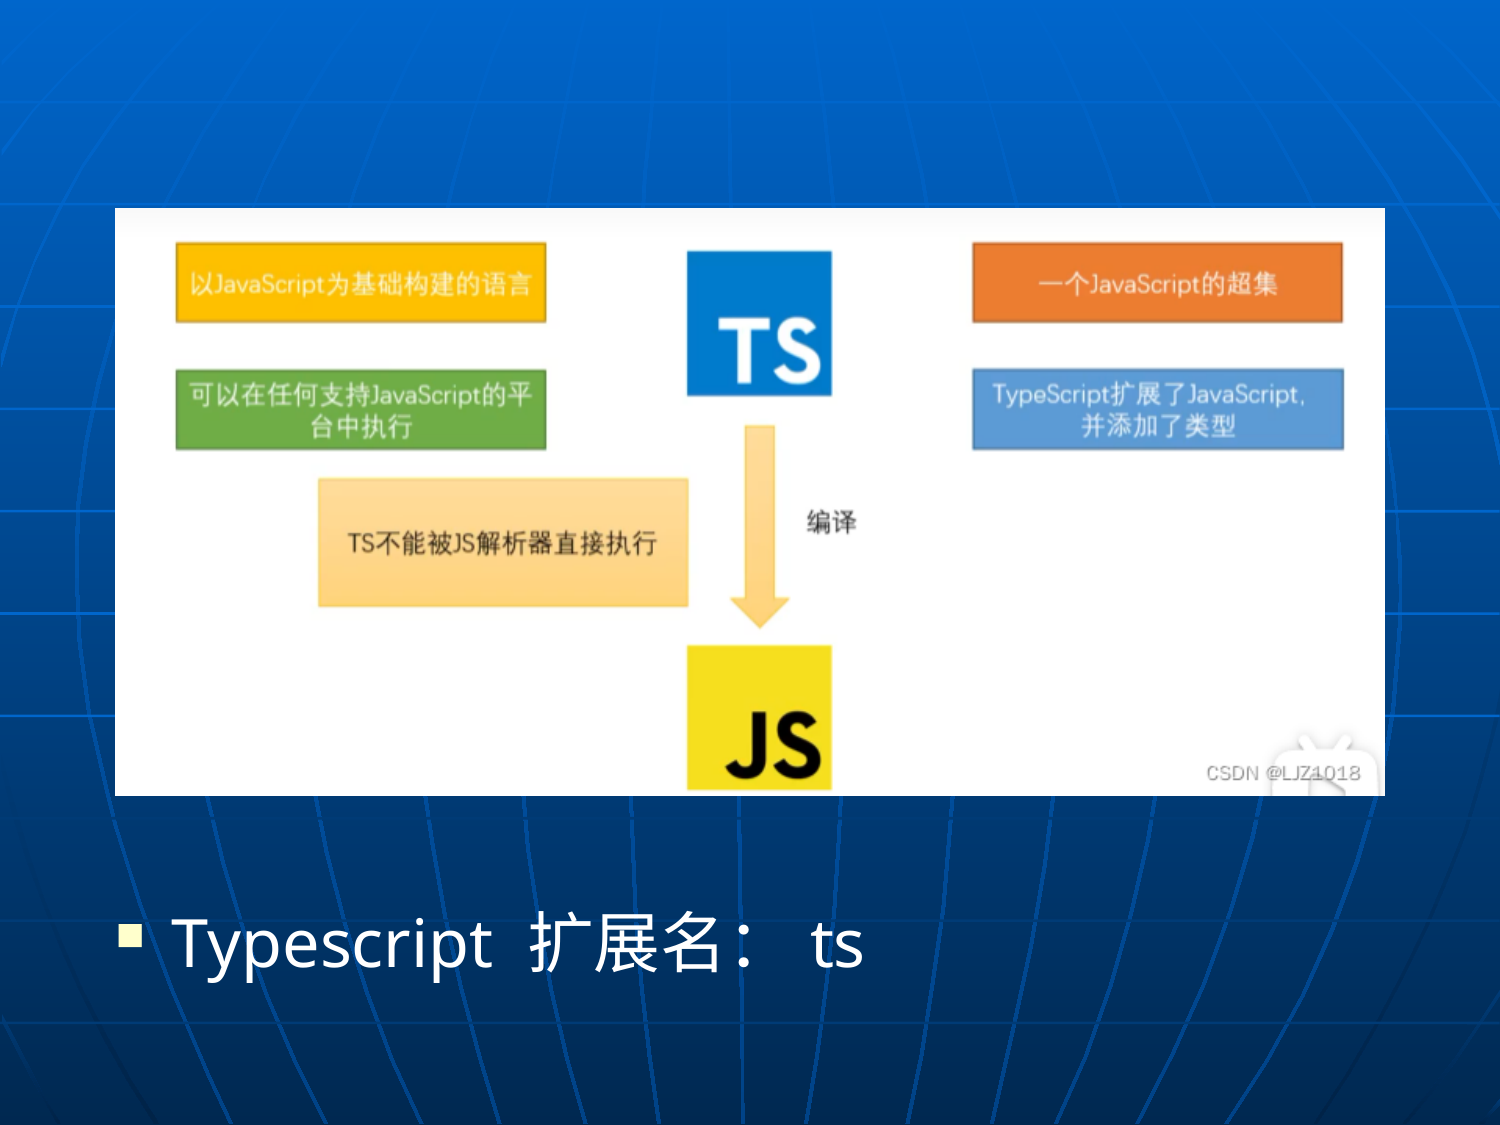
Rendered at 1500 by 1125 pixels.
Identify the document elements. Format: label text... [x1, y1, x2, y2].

picture [115, 207, 1385, 796]
list Typescript 扩展名：ts [100, 893, 1451, 1055]
